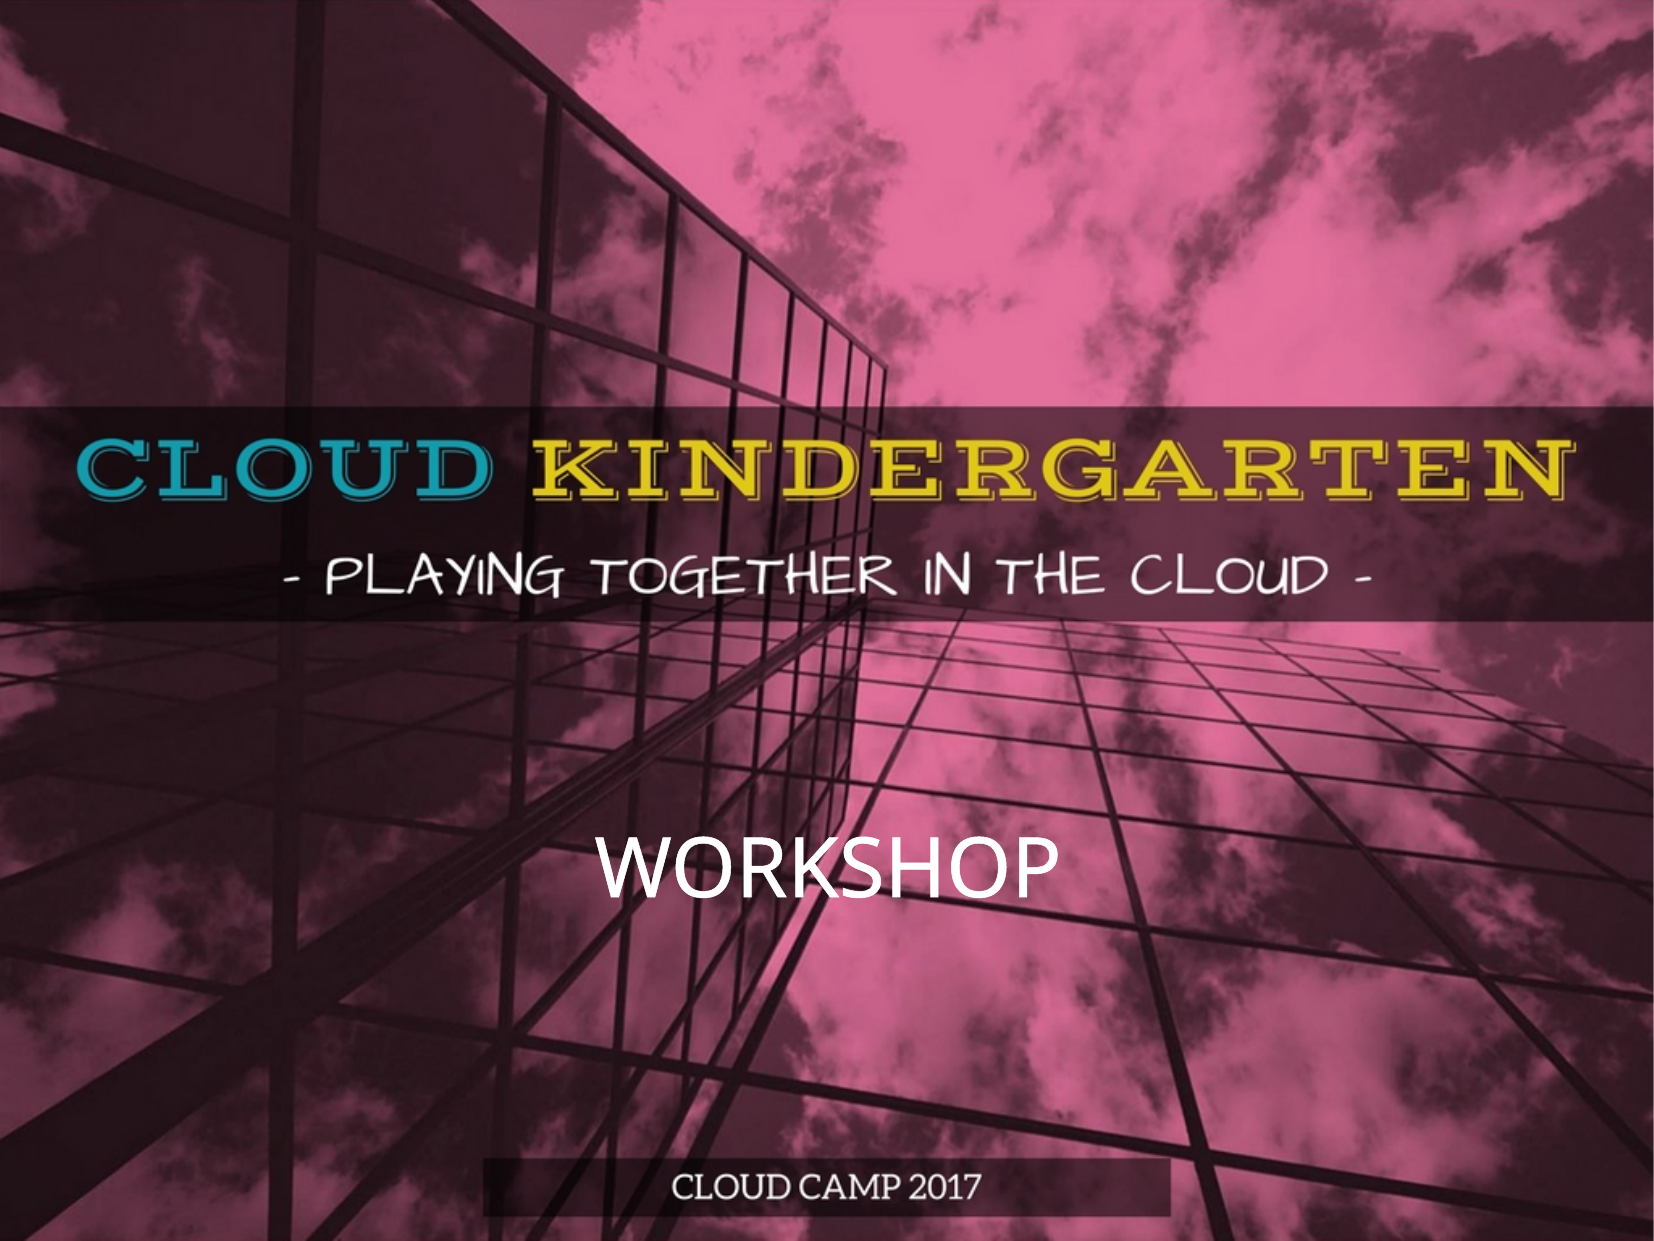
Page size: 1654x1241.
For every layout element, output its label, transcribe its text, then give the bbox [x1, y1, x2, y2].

text_box WORKSHOP [571, 807, 1085, 920]
picture [0, 0, 1654, 1241]
